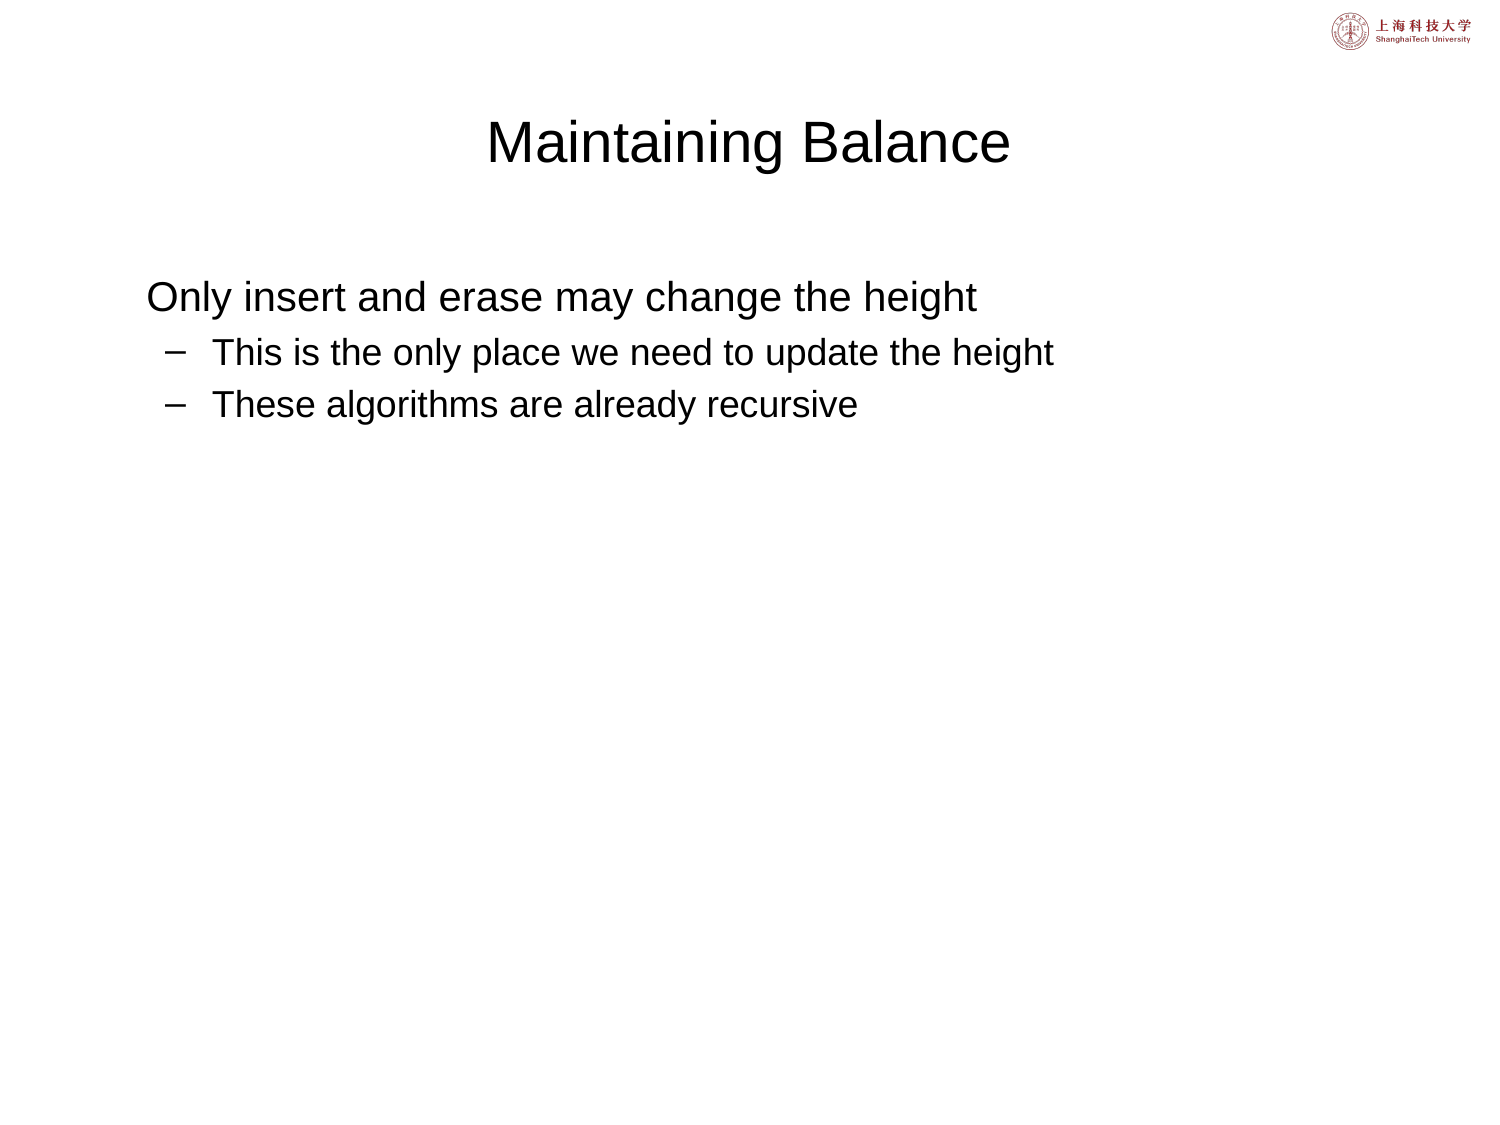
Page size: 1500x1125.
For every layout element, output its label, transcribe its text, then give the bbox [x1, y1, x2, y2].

list Only insert and erase may change the height This is the only place we need to update the height These algorithms are already recursive [74, 262, 1426, 1006]
title Maintaining Balance [74, 44, 1426, 233]
picture [1327, 0, 1478, 109]
